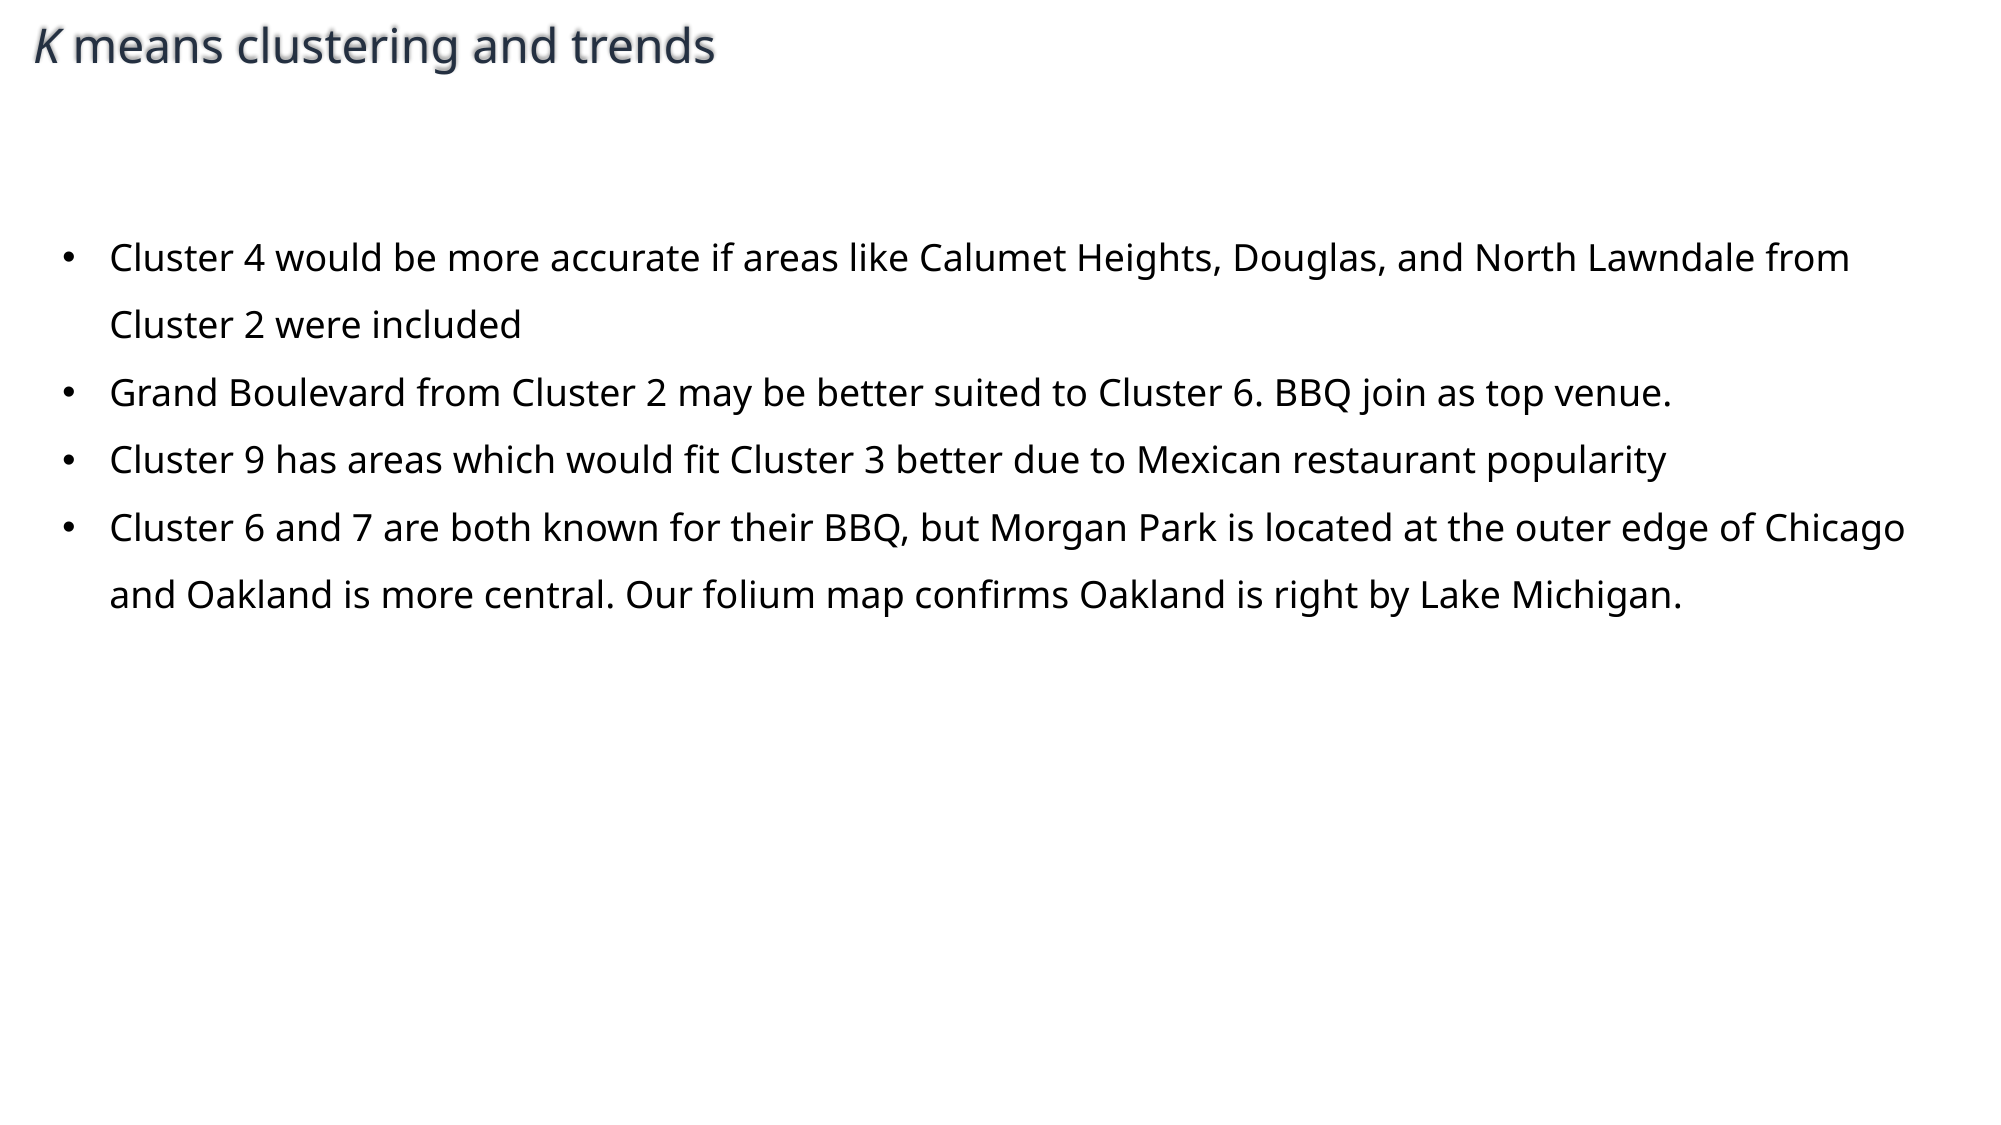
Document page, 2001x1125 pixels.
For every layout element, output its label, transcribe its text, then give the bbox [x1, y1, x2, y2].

text_box Cluster 4 would be more accurate if areas like Calumet Heights, Douglas, and North Lawndale from Cluster 2 were included Grand Boulevard from Cluster 2 may be better suited to Cluster 6. BBQ join as top venue. Cluster 9 has areas which would fit Cluster 3 better due to Mexican restaurant popularity Cluster 6 and 7 are both known for their BBQ, but Morgan Park is located at the outer edge of Chicago and Oakland is more central. Our folium map confirms Oakland is right by Lake Michigan. [47, 204, 1953, 624]
title K means clustering and trends [12, 0, 739, 88]
